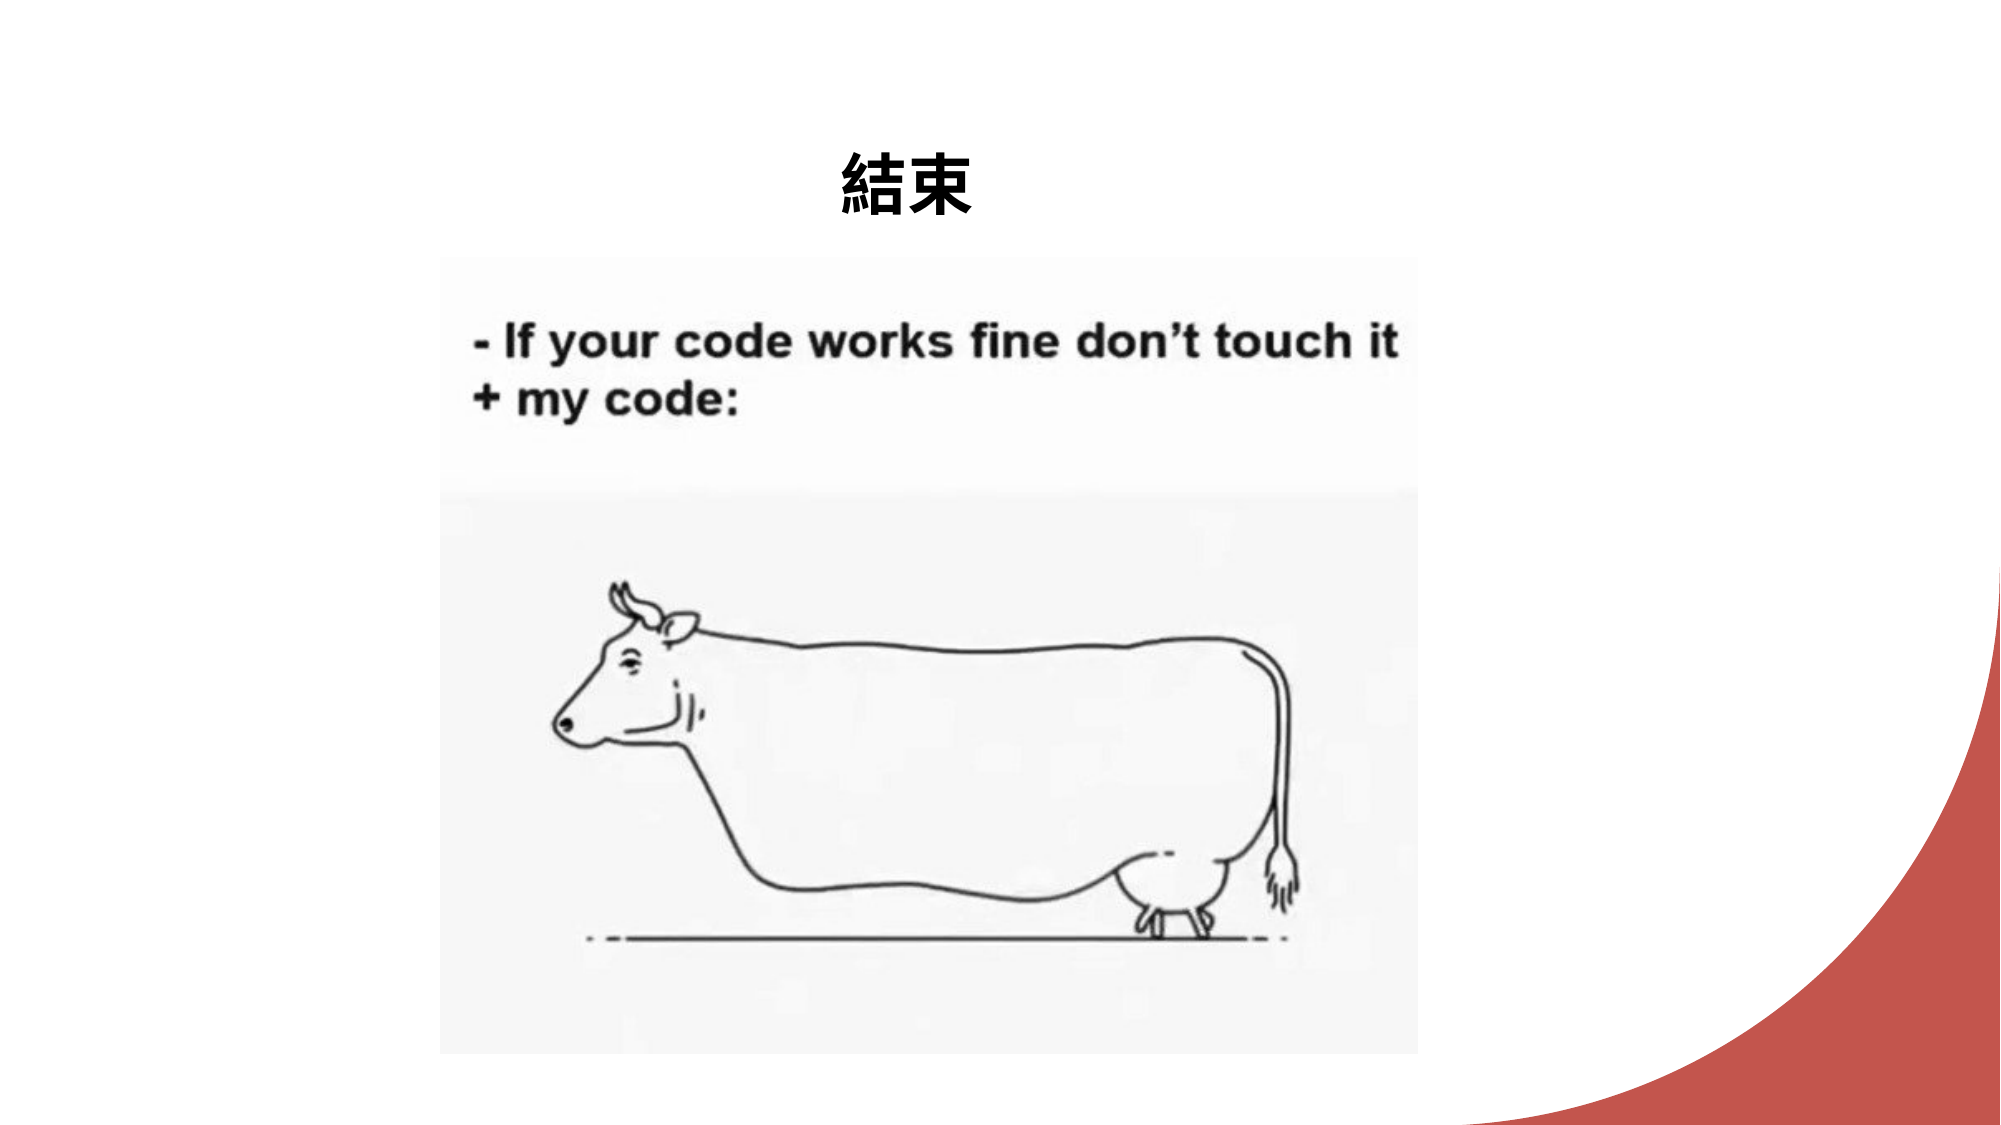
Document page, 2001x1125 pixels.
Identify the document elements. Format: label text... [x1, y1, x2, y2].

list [440, 257, 1418, 1054]
title 結束 [825, 63, 1195, 257]
